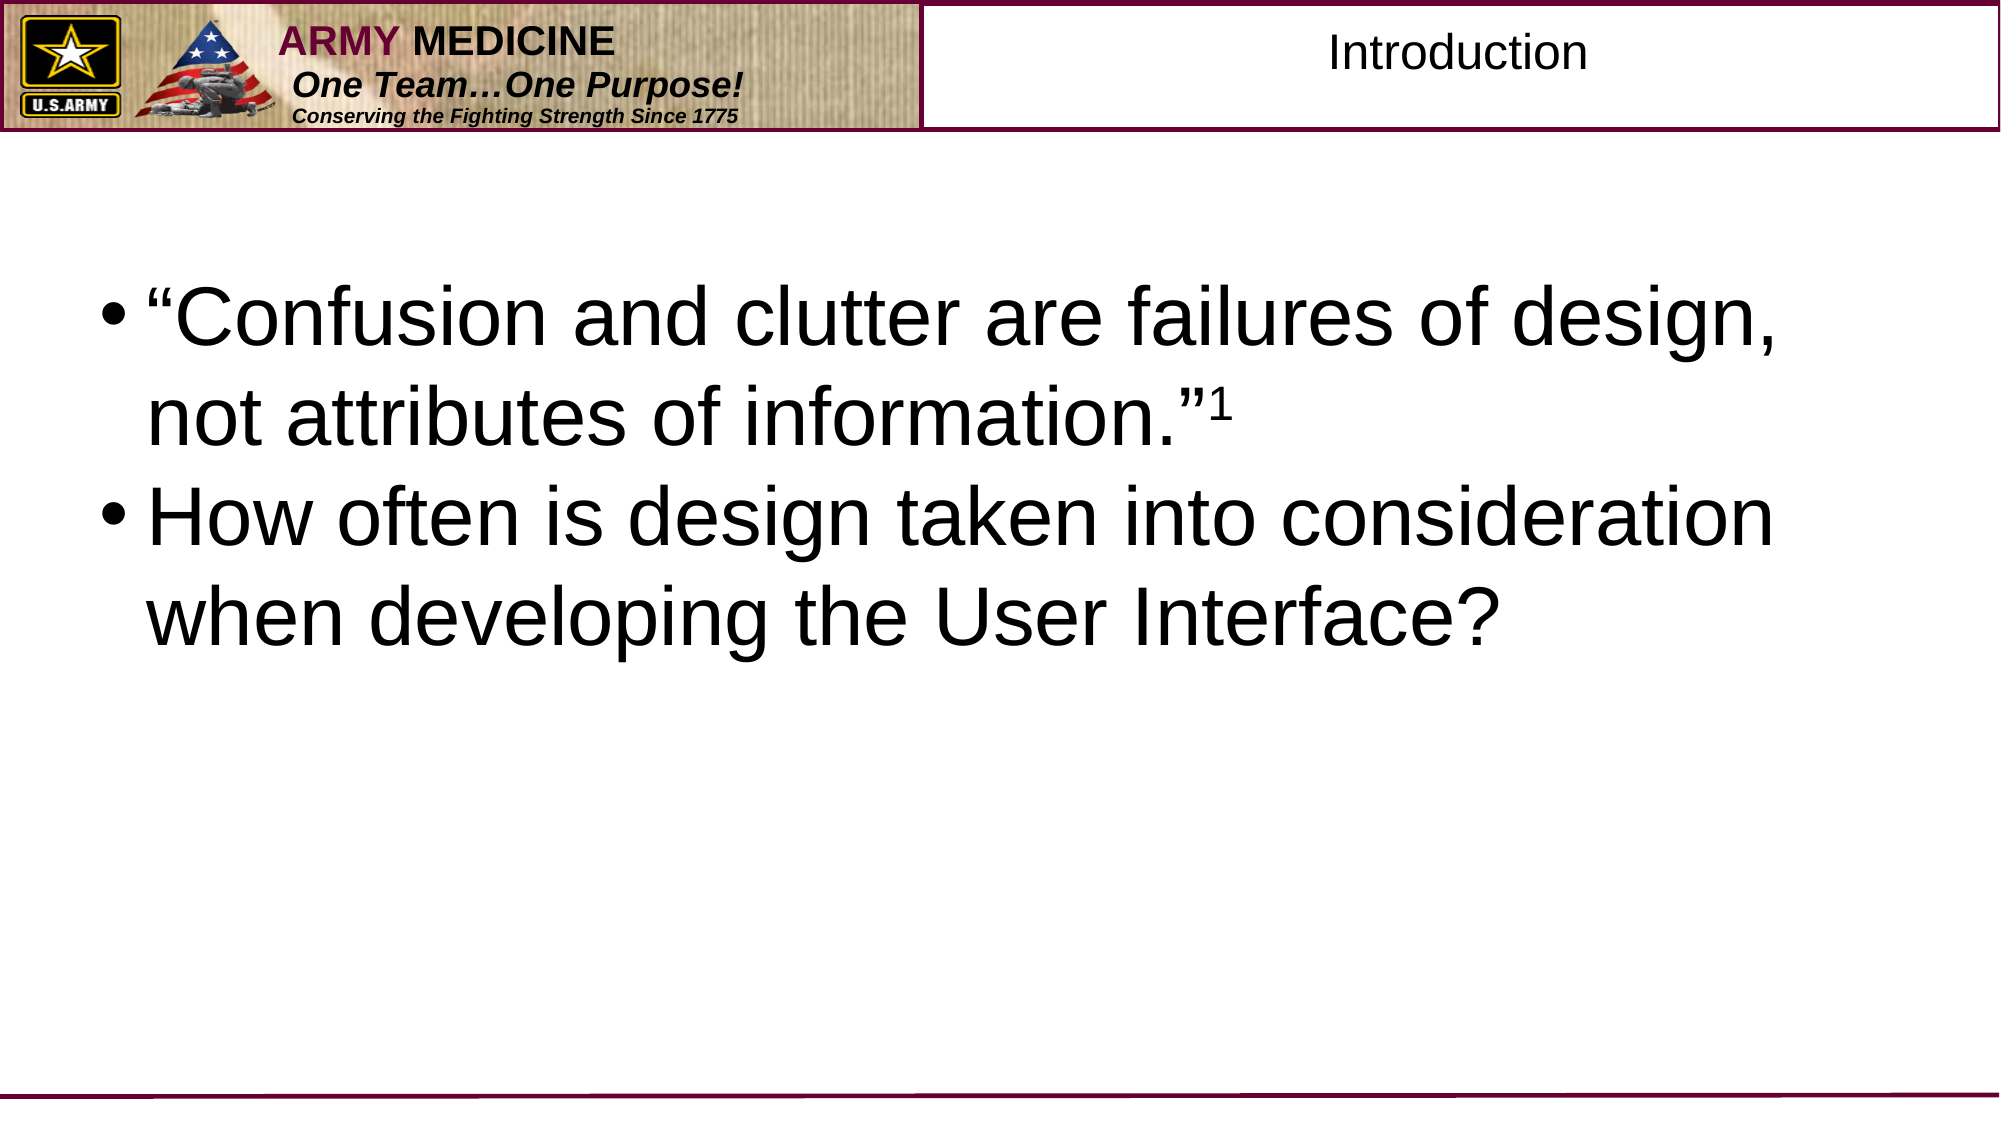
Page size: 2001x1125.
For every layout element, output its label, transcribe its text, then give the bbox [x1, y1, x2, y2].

title Introduction [916, 12, 2000, 125]
list “Confusion and clutter are failures of design, not attributes of information.”1 How often is design taken into consideration when developing the User Interface? [99, 262, 1900, 768]
picture [4, 4, 919, 128]
